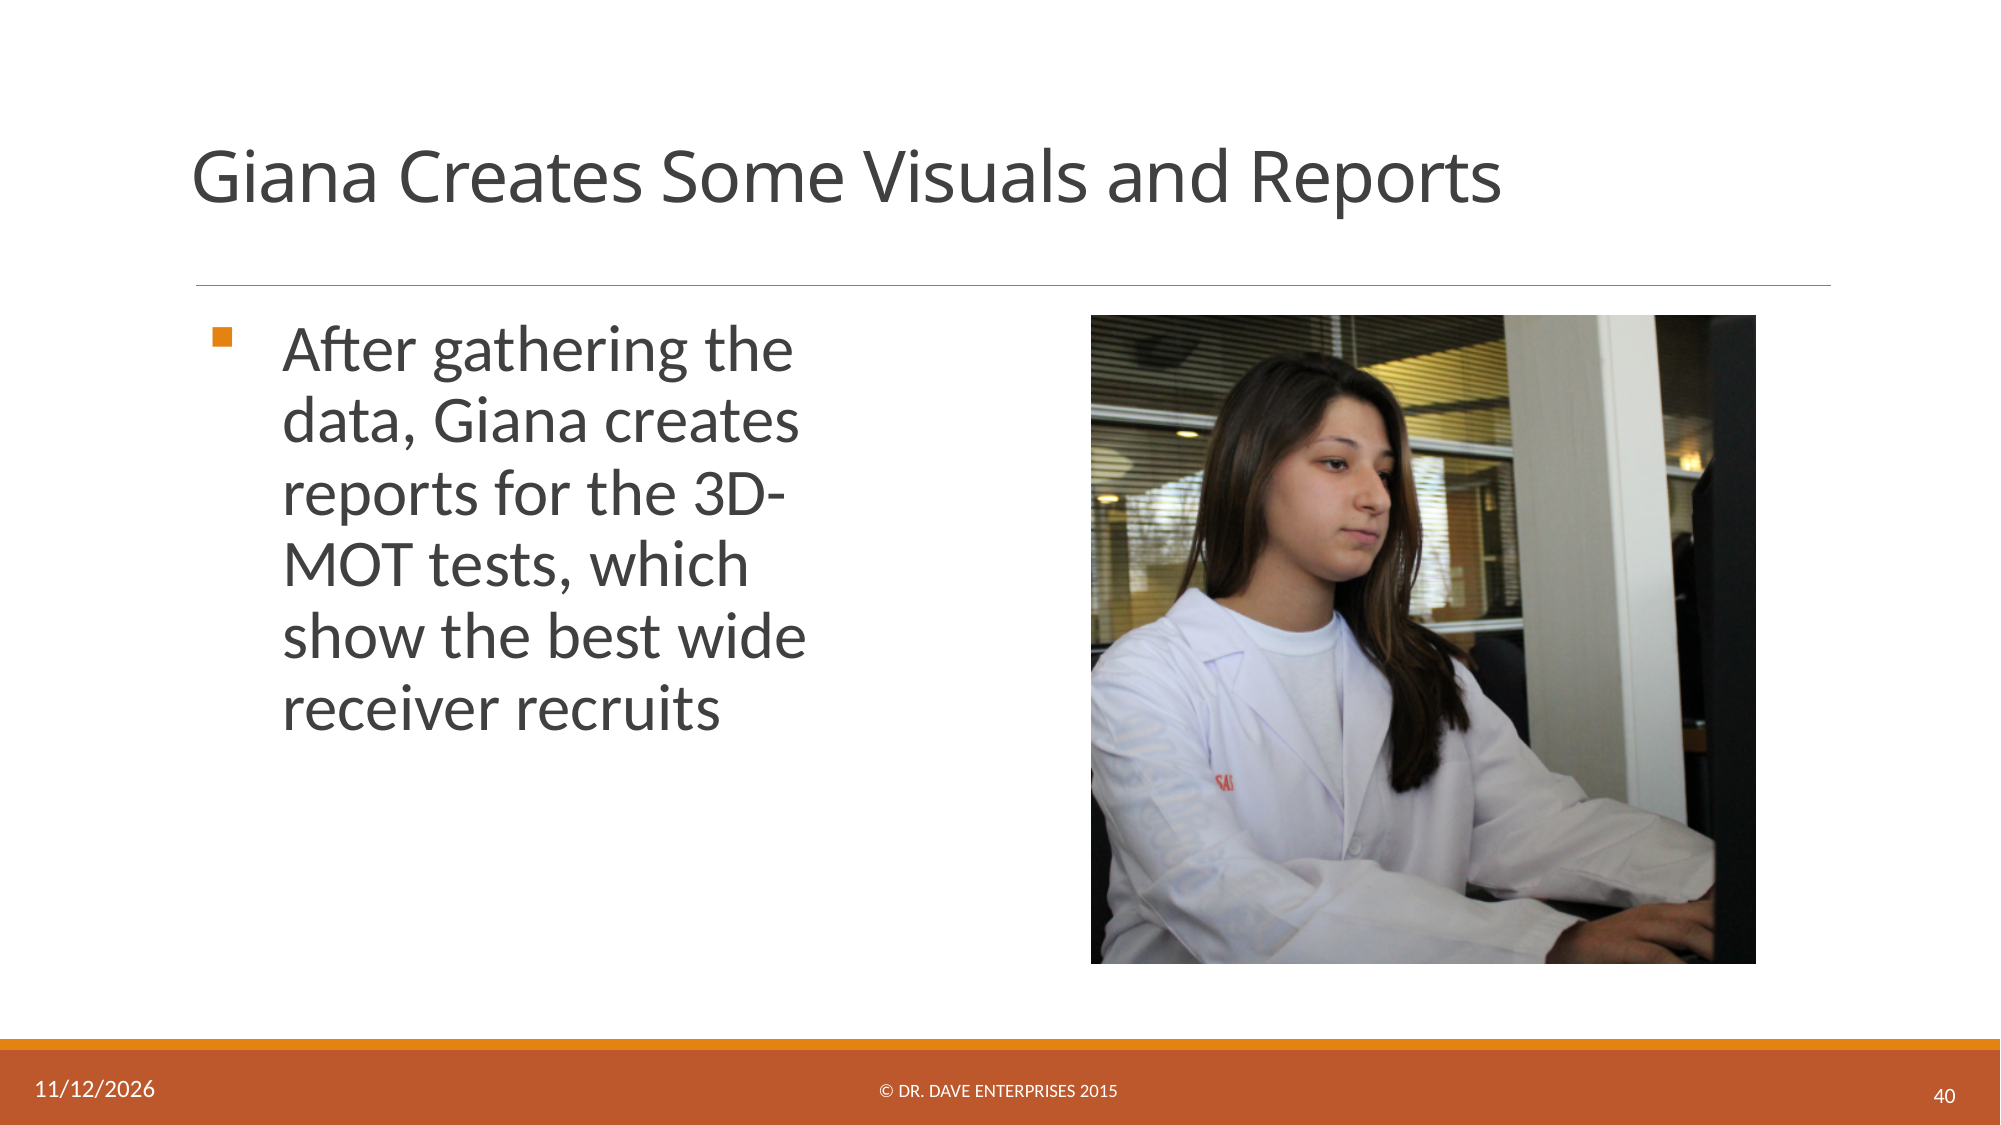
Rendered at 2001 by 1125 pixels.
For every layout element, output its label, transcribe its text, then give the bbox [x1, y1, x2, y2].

title Giana Creates Some Visuals and Reports [175, 94, 1826, 225]
footer © Dr. Dave Enterprises 2015 [604, 1059, 1396, 1120]
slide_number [19, 1065, 425, 1125]
picture [1090, 314, 1756, 965]
slide_number 40 [1755, 1065, 1971, 1125]
list After gathering the data, Giana creates reports for the 3D- MOT tests, which show the best wide receiver recruits [207, 306, 831, 1019]
